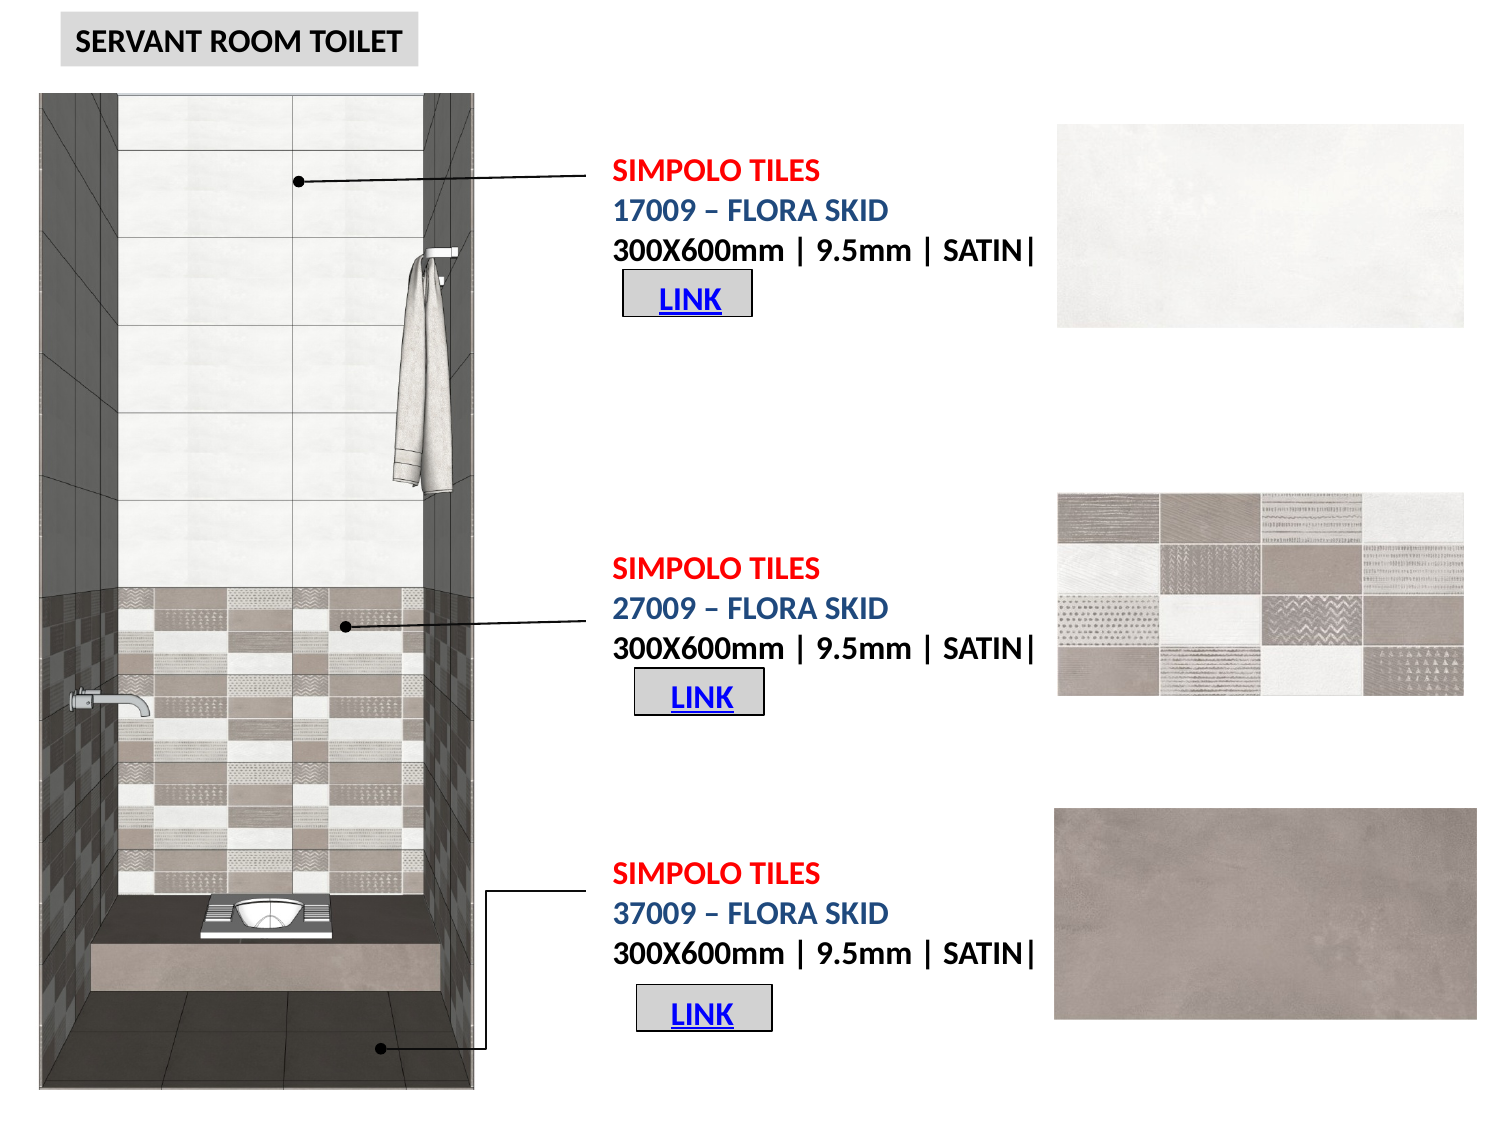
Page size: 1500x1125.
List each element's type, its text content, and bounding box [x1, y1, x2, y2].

text_box SERVANT ROOM TOILET [60, 11, 419, 67]
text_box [597, 140, 1079, 326]
picture [34, 93, 479, 1091]
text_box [292, 175, 587, 188]
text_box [339, 620, 587, 633]
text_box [374, 890, 587, 1055]
picture [1057, 124, 1465, 329]
picture [1054, 808, 1477, 1020]
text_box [597, 538, 1079, 724]
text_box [597, 843, 1102, 1041]
picture [1057, 492, 1465, 697]
